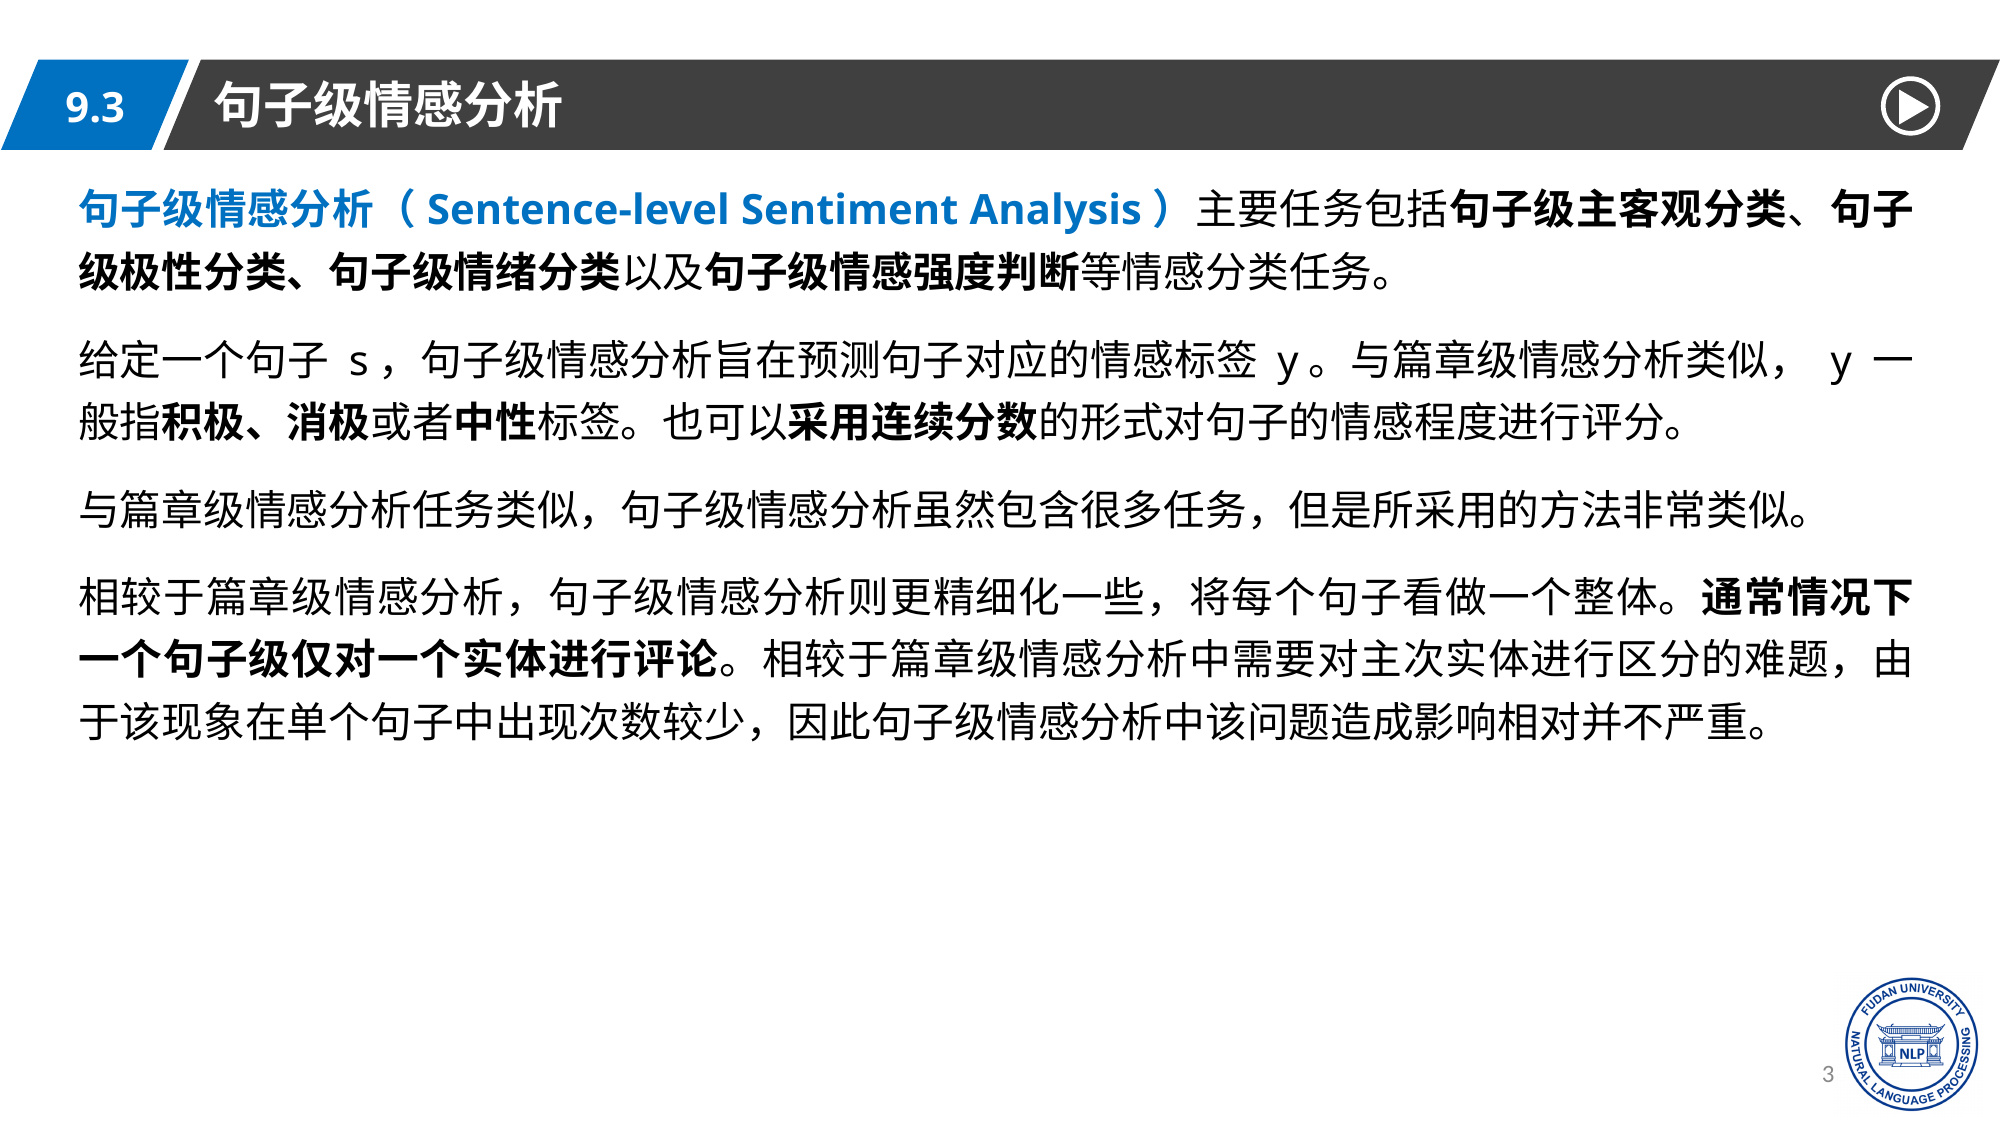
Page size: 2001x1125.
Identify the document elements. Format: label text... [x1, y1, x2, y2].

text_box 9.3 [26, 73, 164, 138]
text_box [163, 59, 2000, 150]
text_box [1, 89, 157, 150]
text_box 句子级情感分析（Sentence-level Sentiment Analysis）主要任务包括句子级主客观分类、句子级极性分类、句子级情绪分类以及句子级情感强度判断等情感分类任务。 给定一个句子 s，句子级情感分析旨在预测句子对应的情感标签 y。与篇章级情感分析类似， y 一般指积极、消极或者中性标签。也可以采用连续分数的形式对句子的情感程度进行评分。 与篇章级情感分析任务类似，句子级情感分析虽然包含很多任务，但是所采用的方法非常类似。 相较于篇章级情感分析，句子级情感分析则更精细化一些，将每个句子看做一个整体。通常情况下一个句子级仅对一个实体进行评论。相较于篇章级情感分析中需要对主次实体进行区分的难题，由于该现象在单个句子中出现次数较少，因此句子级情感分析中该问题造成影响相对并不严重。 [63, 163, 1930, 754]
text_box [32, 59, 189, 120]
text_box 句子级情感分析 [198, 66, 579, 142]
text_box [1883, 78, 1939, 134]
slide_number 30 [1412, 1042, 1863, 1103]
picture [1834, 972, 1985, 1117]
